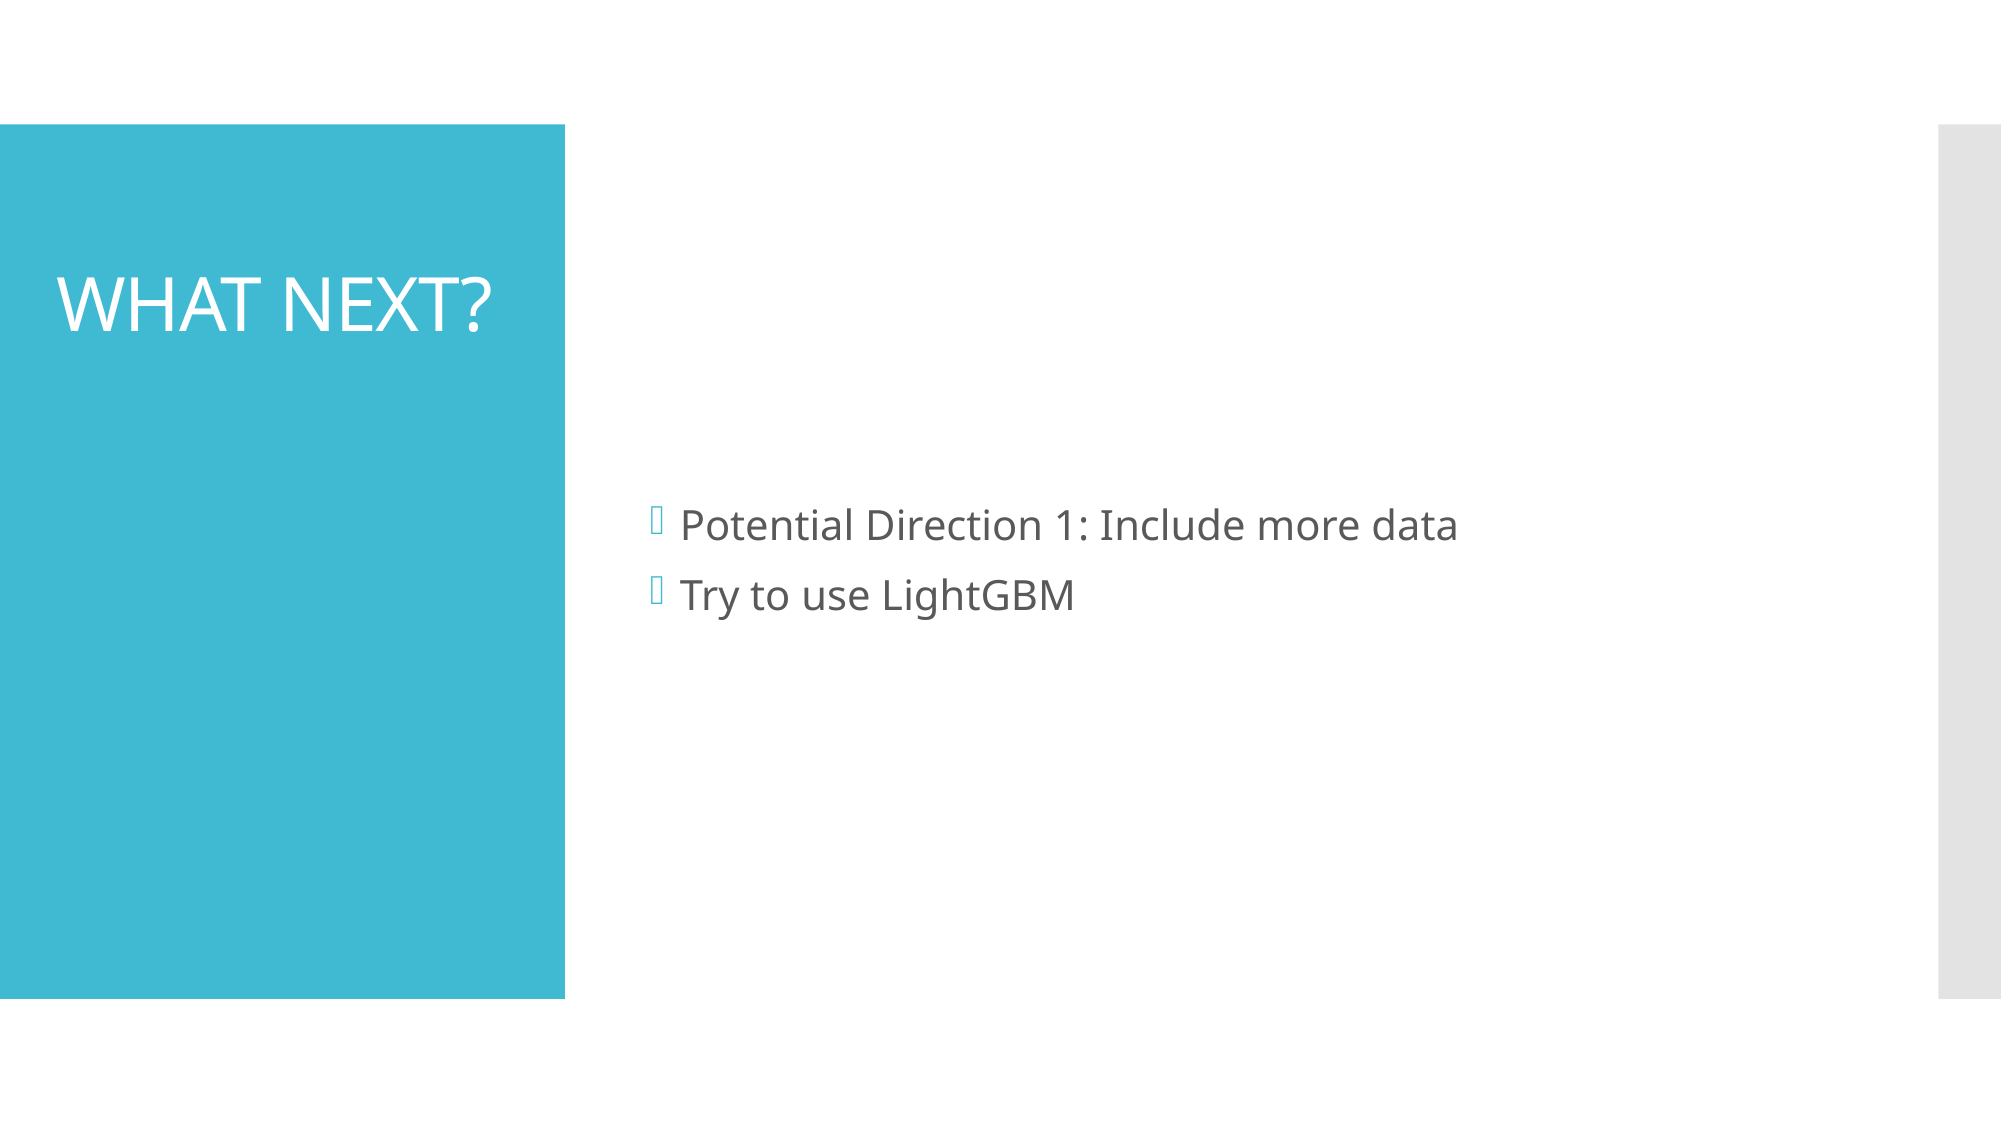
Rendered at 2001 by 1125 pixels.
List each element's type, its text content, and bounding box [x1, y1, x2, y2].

title WHAT NEXT? [41, 184, 525, 431]
list Potential Direction 1: Include more data Try to use LightGBM [634, 141, 1835, 982]
